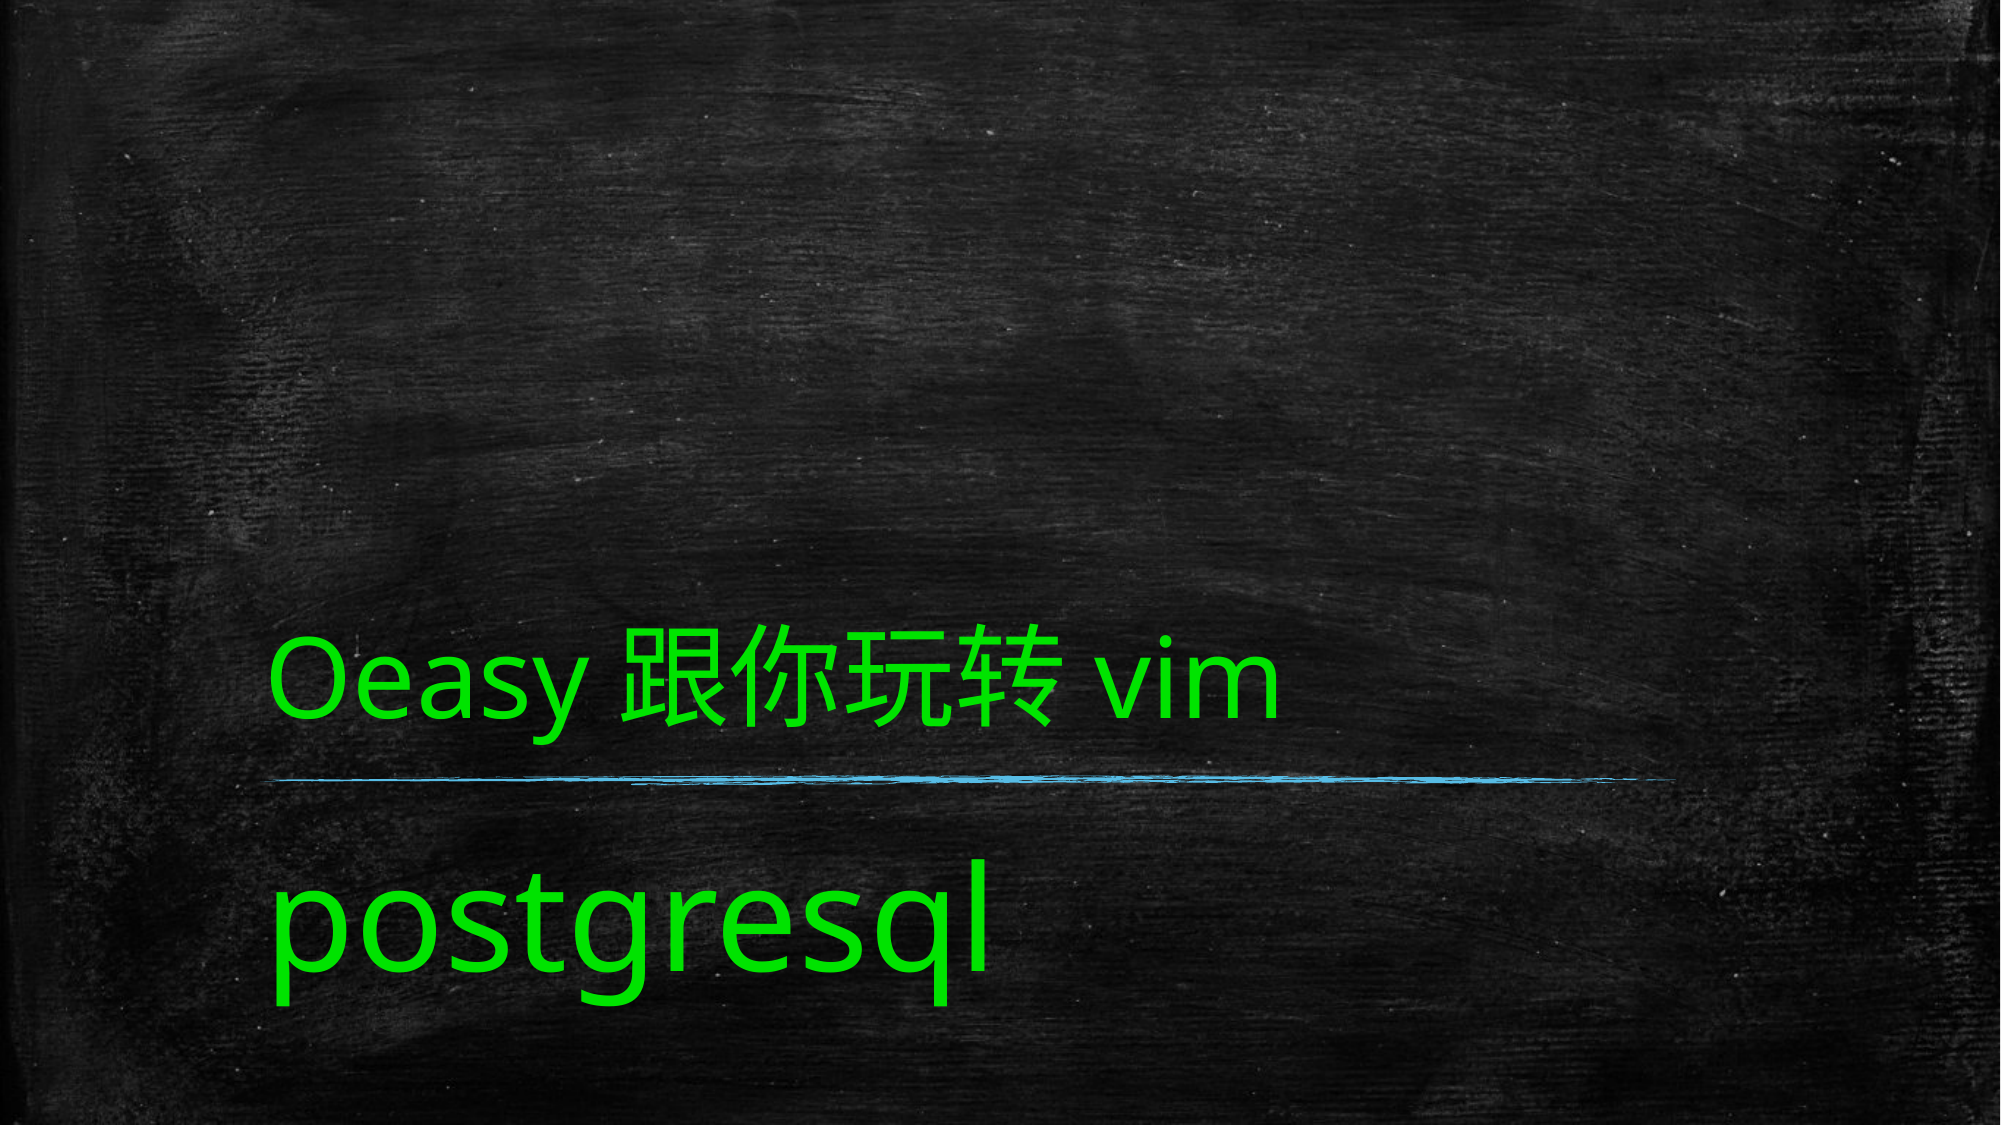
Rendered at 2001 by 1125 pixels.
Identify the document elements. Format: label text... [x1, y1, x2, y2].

subtitle postgresql [249, 837, 1751, 1013]
title Oeasy跟你玩转vim [249, 312, 1751, 750]
